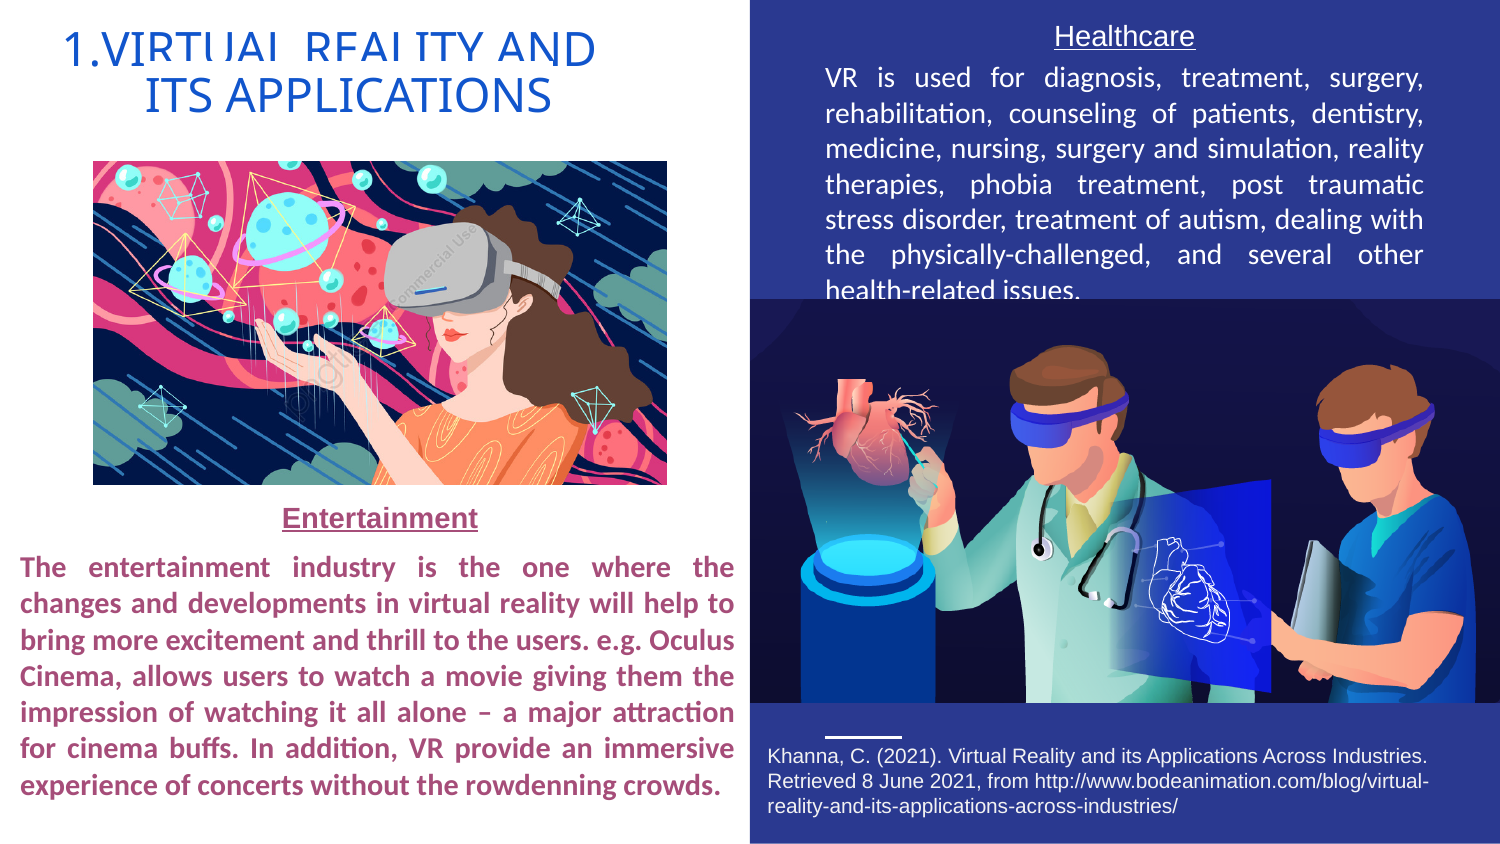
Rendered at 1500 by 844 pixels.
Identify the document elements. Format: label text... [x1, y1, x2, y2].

text_box Healthcare [878, 2, 1371, 68]
text_box Khanna, C. (2021). Virtual Reality and its Applications Across Industries. Retrieved 8 June 2021, from http://www.bodeanimation.com/blog/virtual-reality-and-its-applications-across-industries/ [752, 727, 1498, 833]
title VIRTUAL REALITY AND ITS APPLICATIONS [0, 43, 644, 137]
picture [749, 299, 1500, 703]
text_box The entertainment industry is the one where the changes and developments in virtual reality will help to bring more excitement and thrill to the users. e.g. Oculus Cinema, allows users to watch a movie giving them the impression of watching it all alone – a major attraction for cinema buffs. In addition, VR provide an immersive experience of concerts without the rowdenning crowds. [5, 532, 750, 816]
text_box Entertainment [5, 484, 744, 532]
list VR is used for diagnosis, treatment, surgery, rehabilitation, counseling of patients, dentistry, medicine, nursing, surgery and simulation, reality therapies, phobia treatment, post traumatic stress disorder, treatment of autism, dealing with the physically-challenged, and several other health-related issues. [810, 43, 1440, 297]
picture [92, 161, 668, 485]
